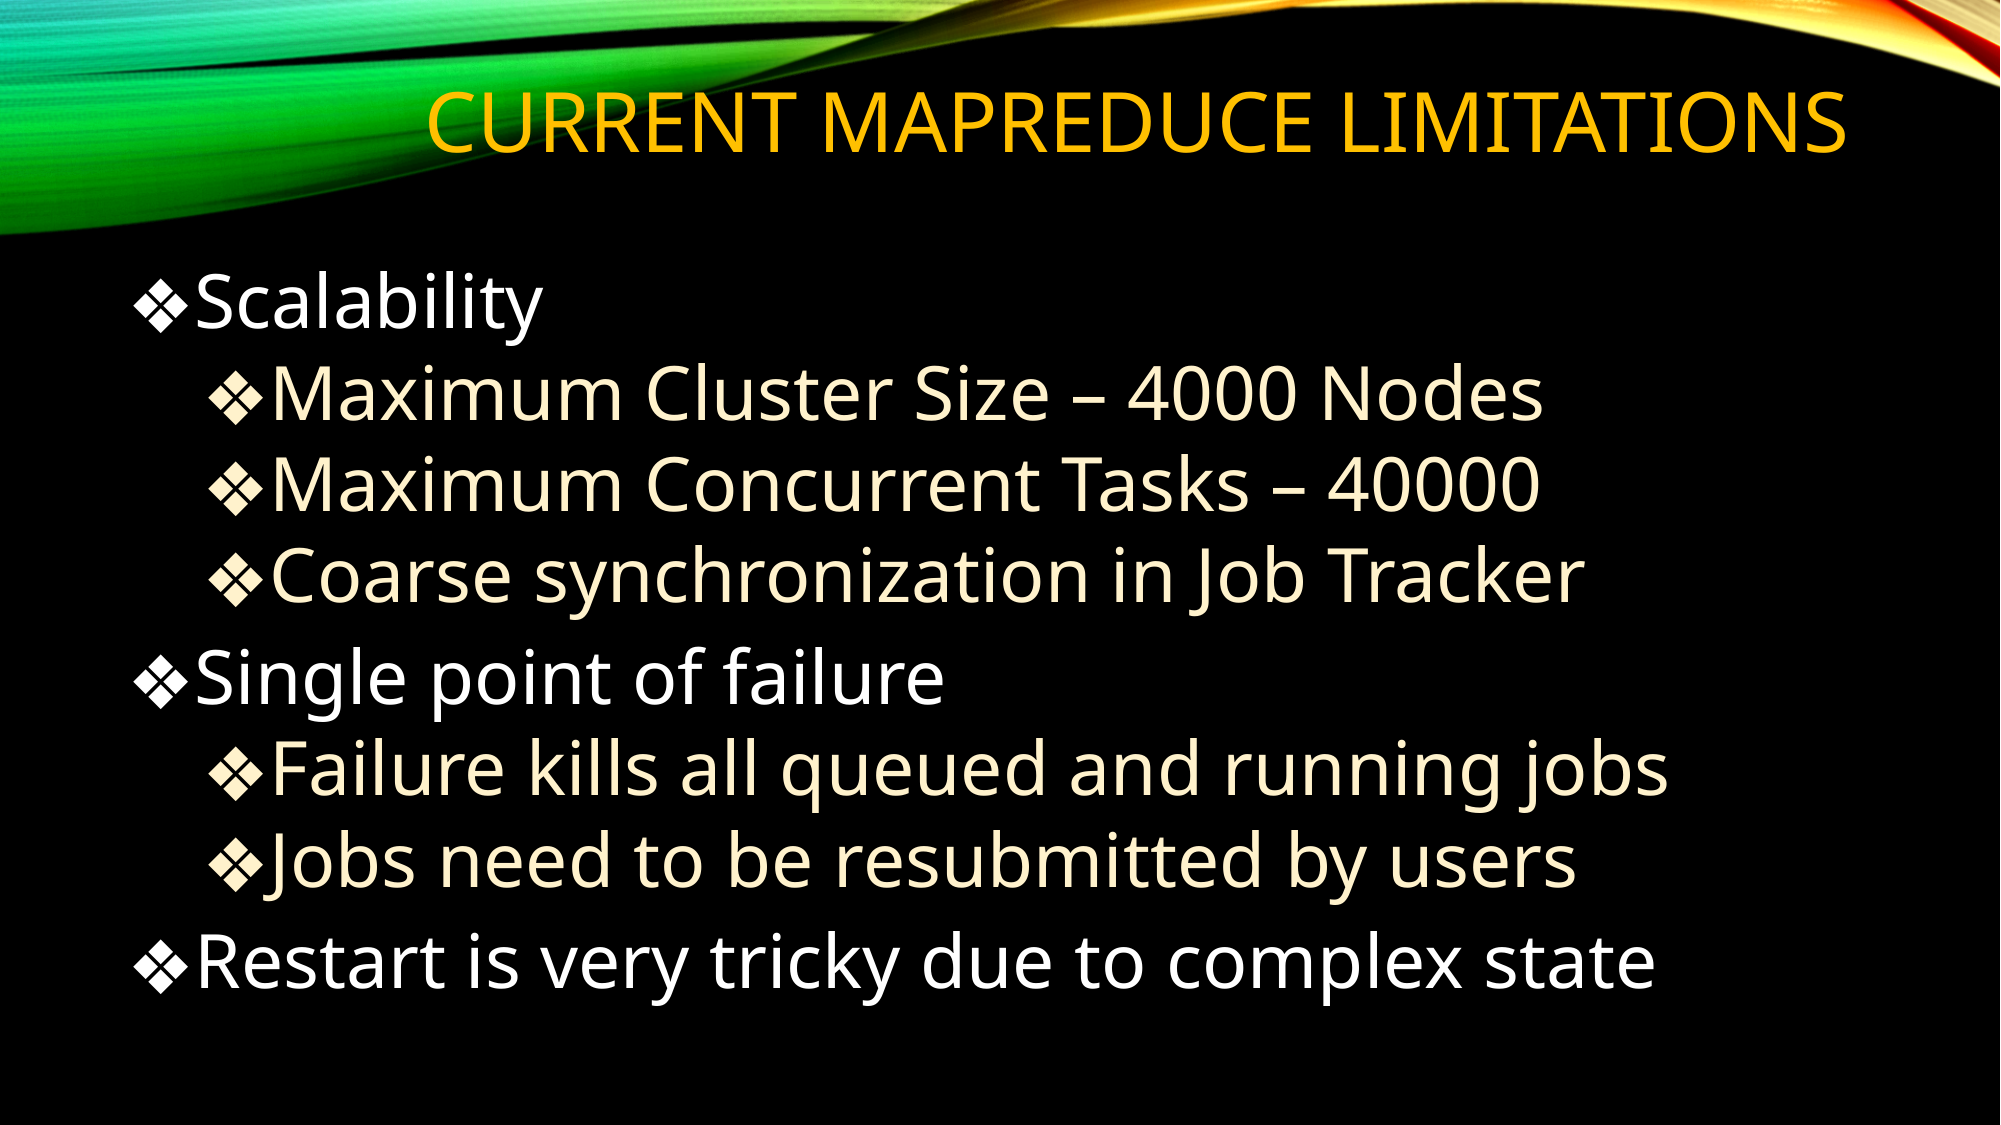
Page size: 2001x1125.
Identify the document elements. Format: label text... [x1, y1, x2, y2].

list Scalability Maximum Cluster Size – 4000 Nodes Maximum Concurrent Tasks – 40000 Coarse synchronization in Job Tracker Single point of failure Failure kills all queued and running jobs Jobs need to be resubmitted by users Restart is very tricky due to complex state [112, 256, 1888, 1021]
picture [0, 0, 2000, 237]
title CURRENT MAPREDUCE LIMITATIONS [169, 41, 1865, 209]
